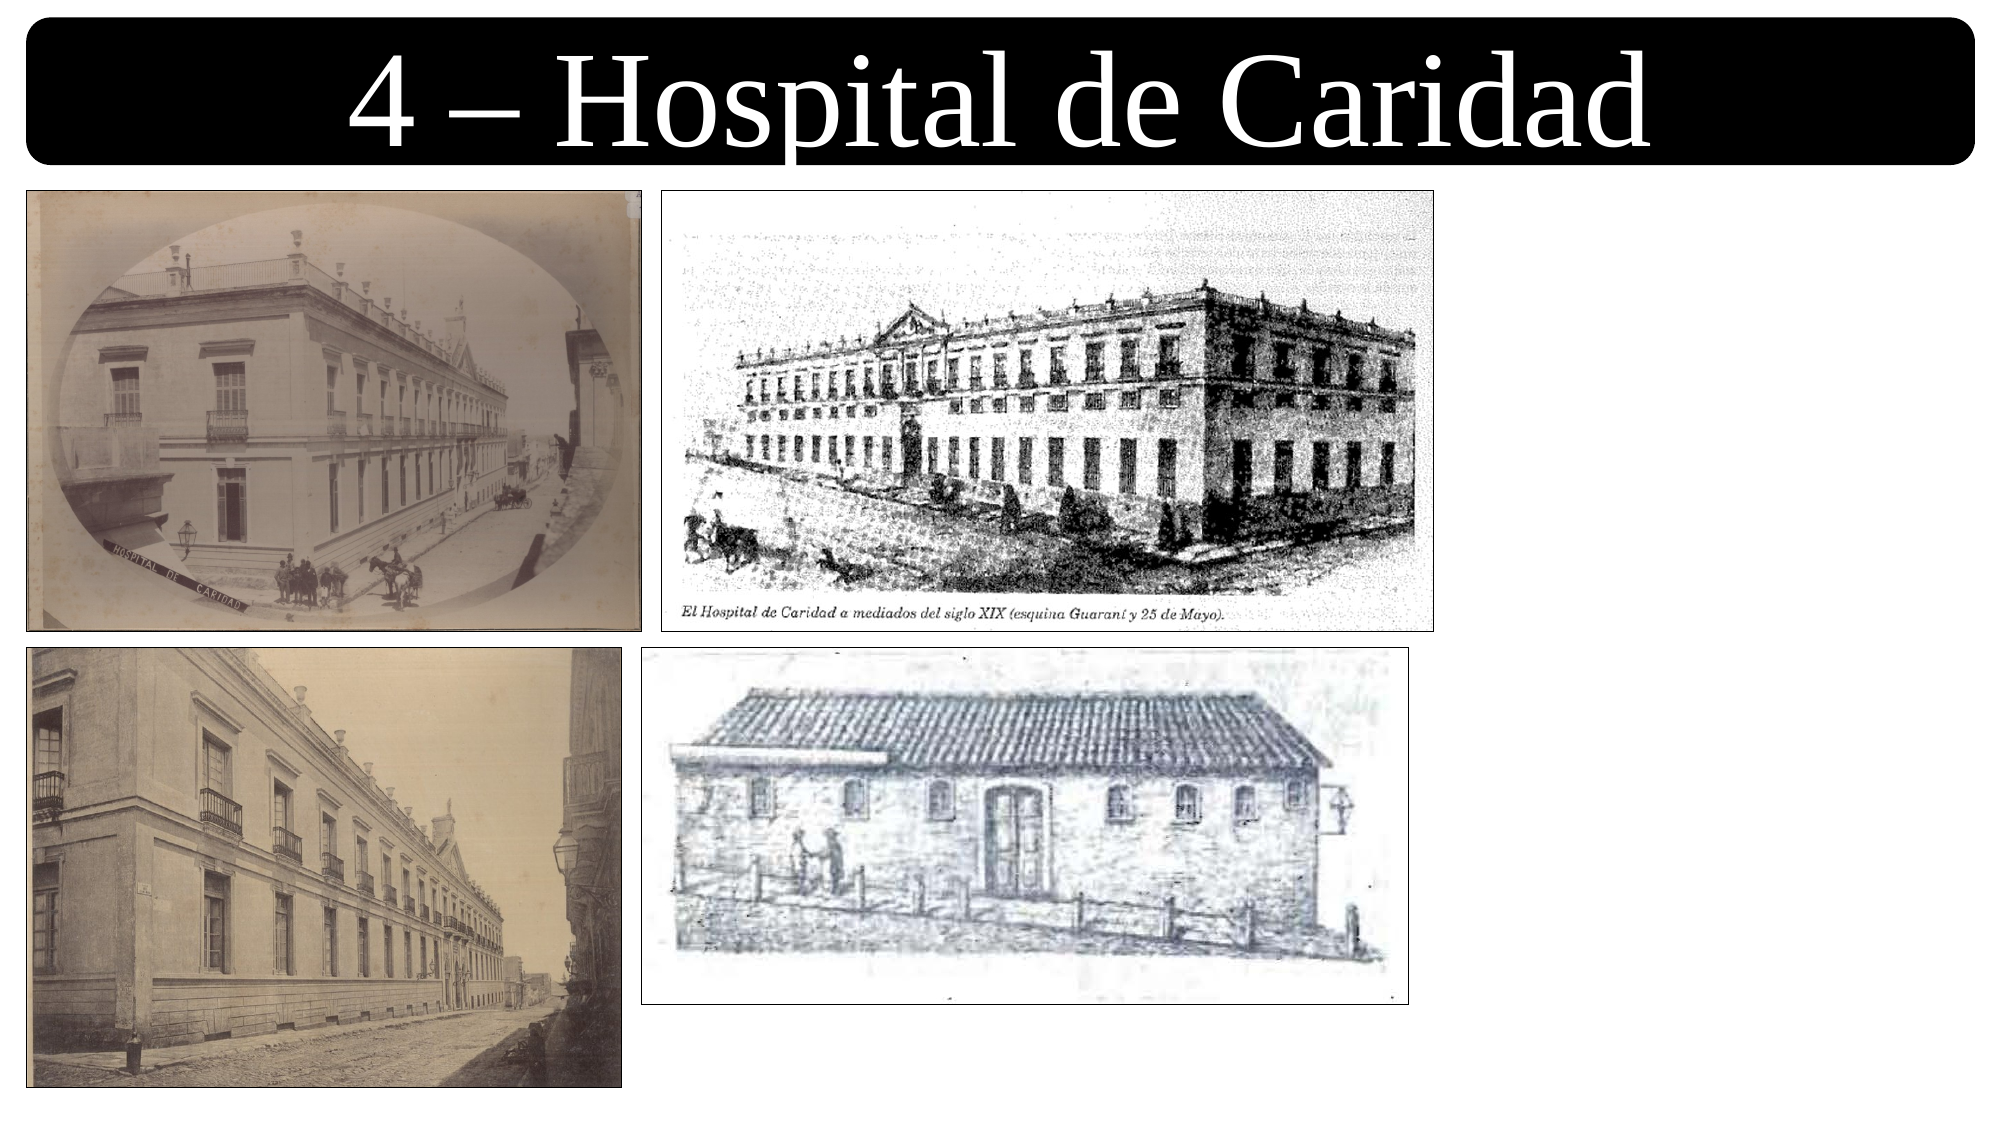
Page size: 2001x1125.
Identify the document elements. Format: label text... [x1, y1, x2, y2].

picture [641, 647, 1409, 1005]
picture [26, 647, 622, 1089]
picture [661, 190, 1434, 632]
text_box 4 – Hospital de Caridad [25, 16, 1977, 167]
picture [26, 190, 642, 632]
